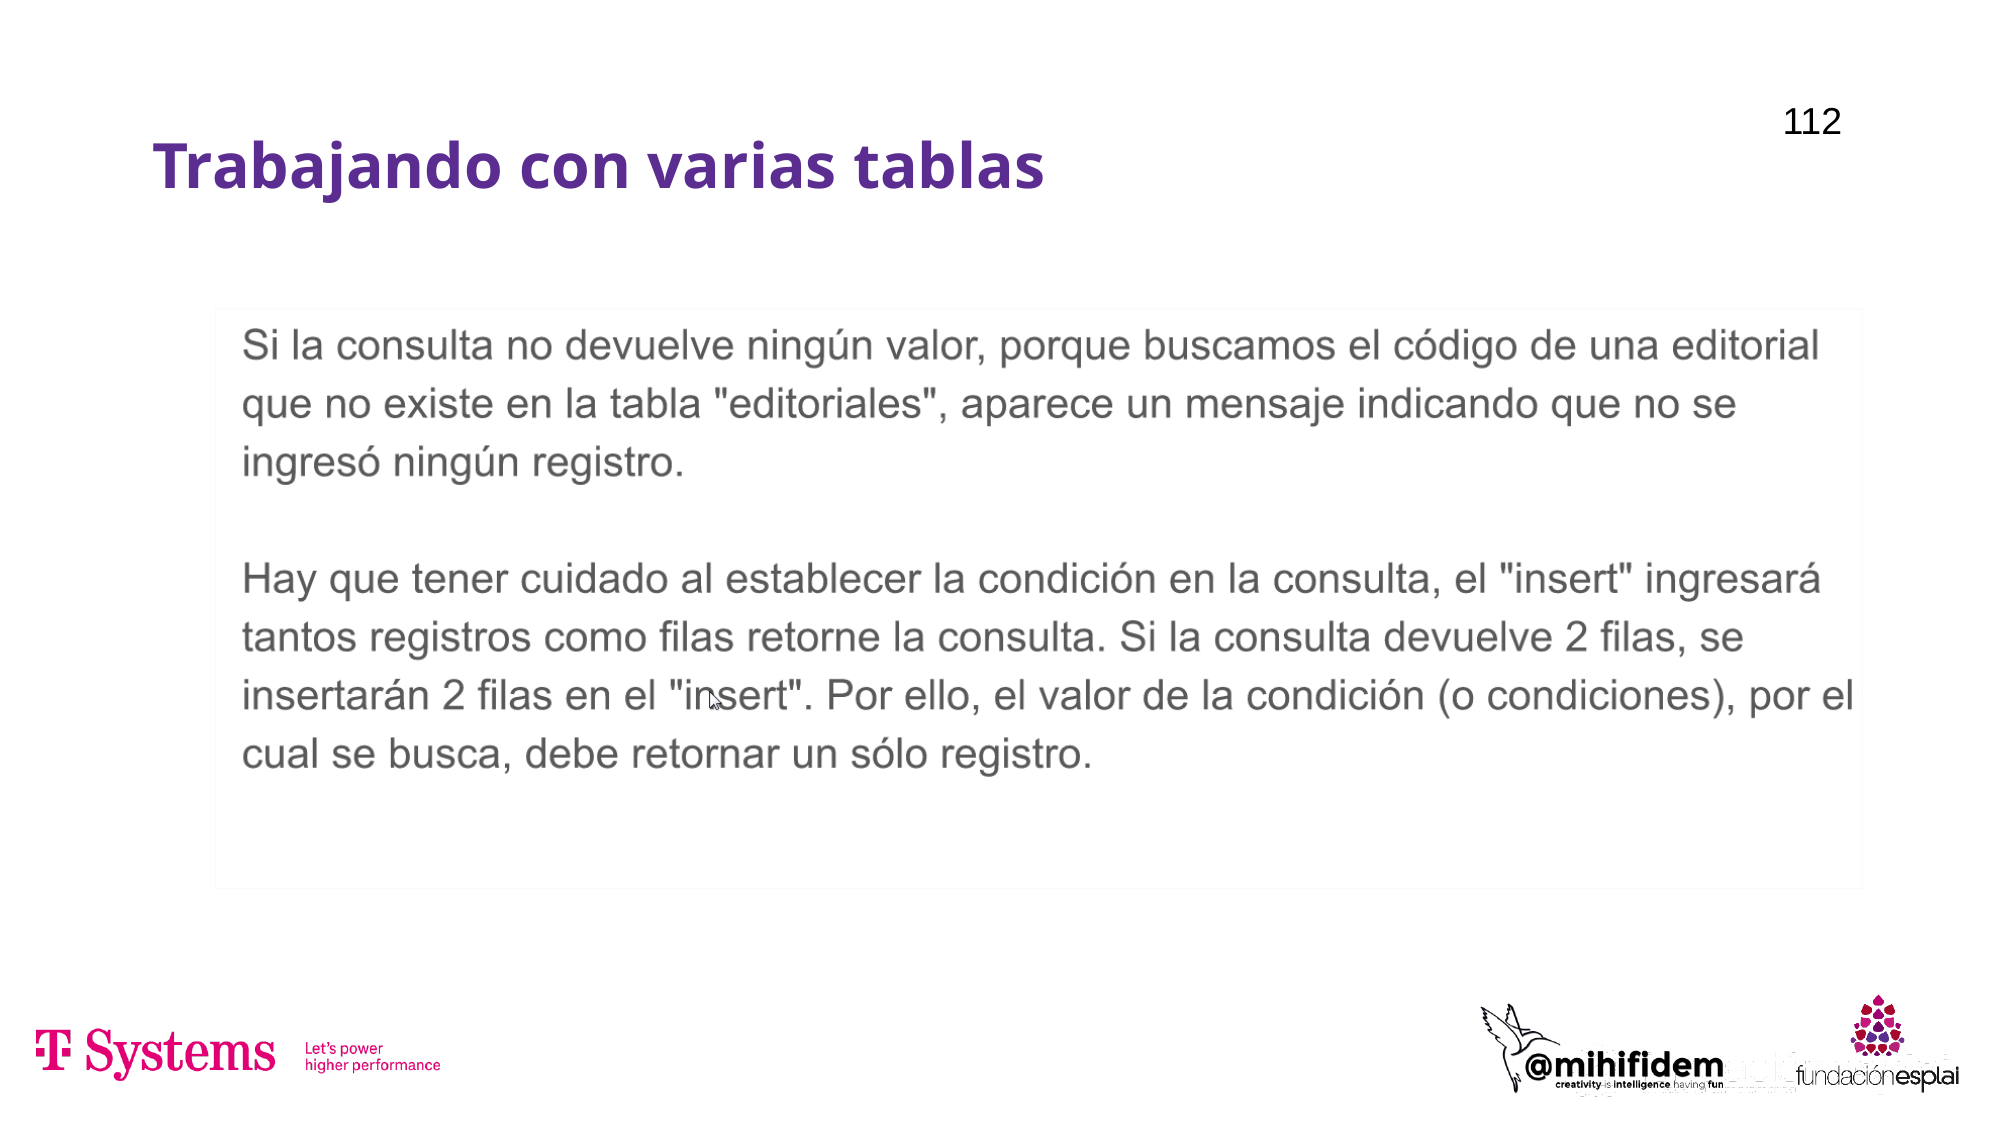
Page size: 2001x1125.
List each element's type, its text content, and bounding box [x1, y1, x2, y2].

picture [1472, 986, 1965, 1103]
text_box Trabajando con varias tablas [137, 59, 1863, 278]
picture [36, 1027, 440, 1081]
text_box 112 [1767, 89, 1863, 150]
picture [215, 307, 1863, 889]
